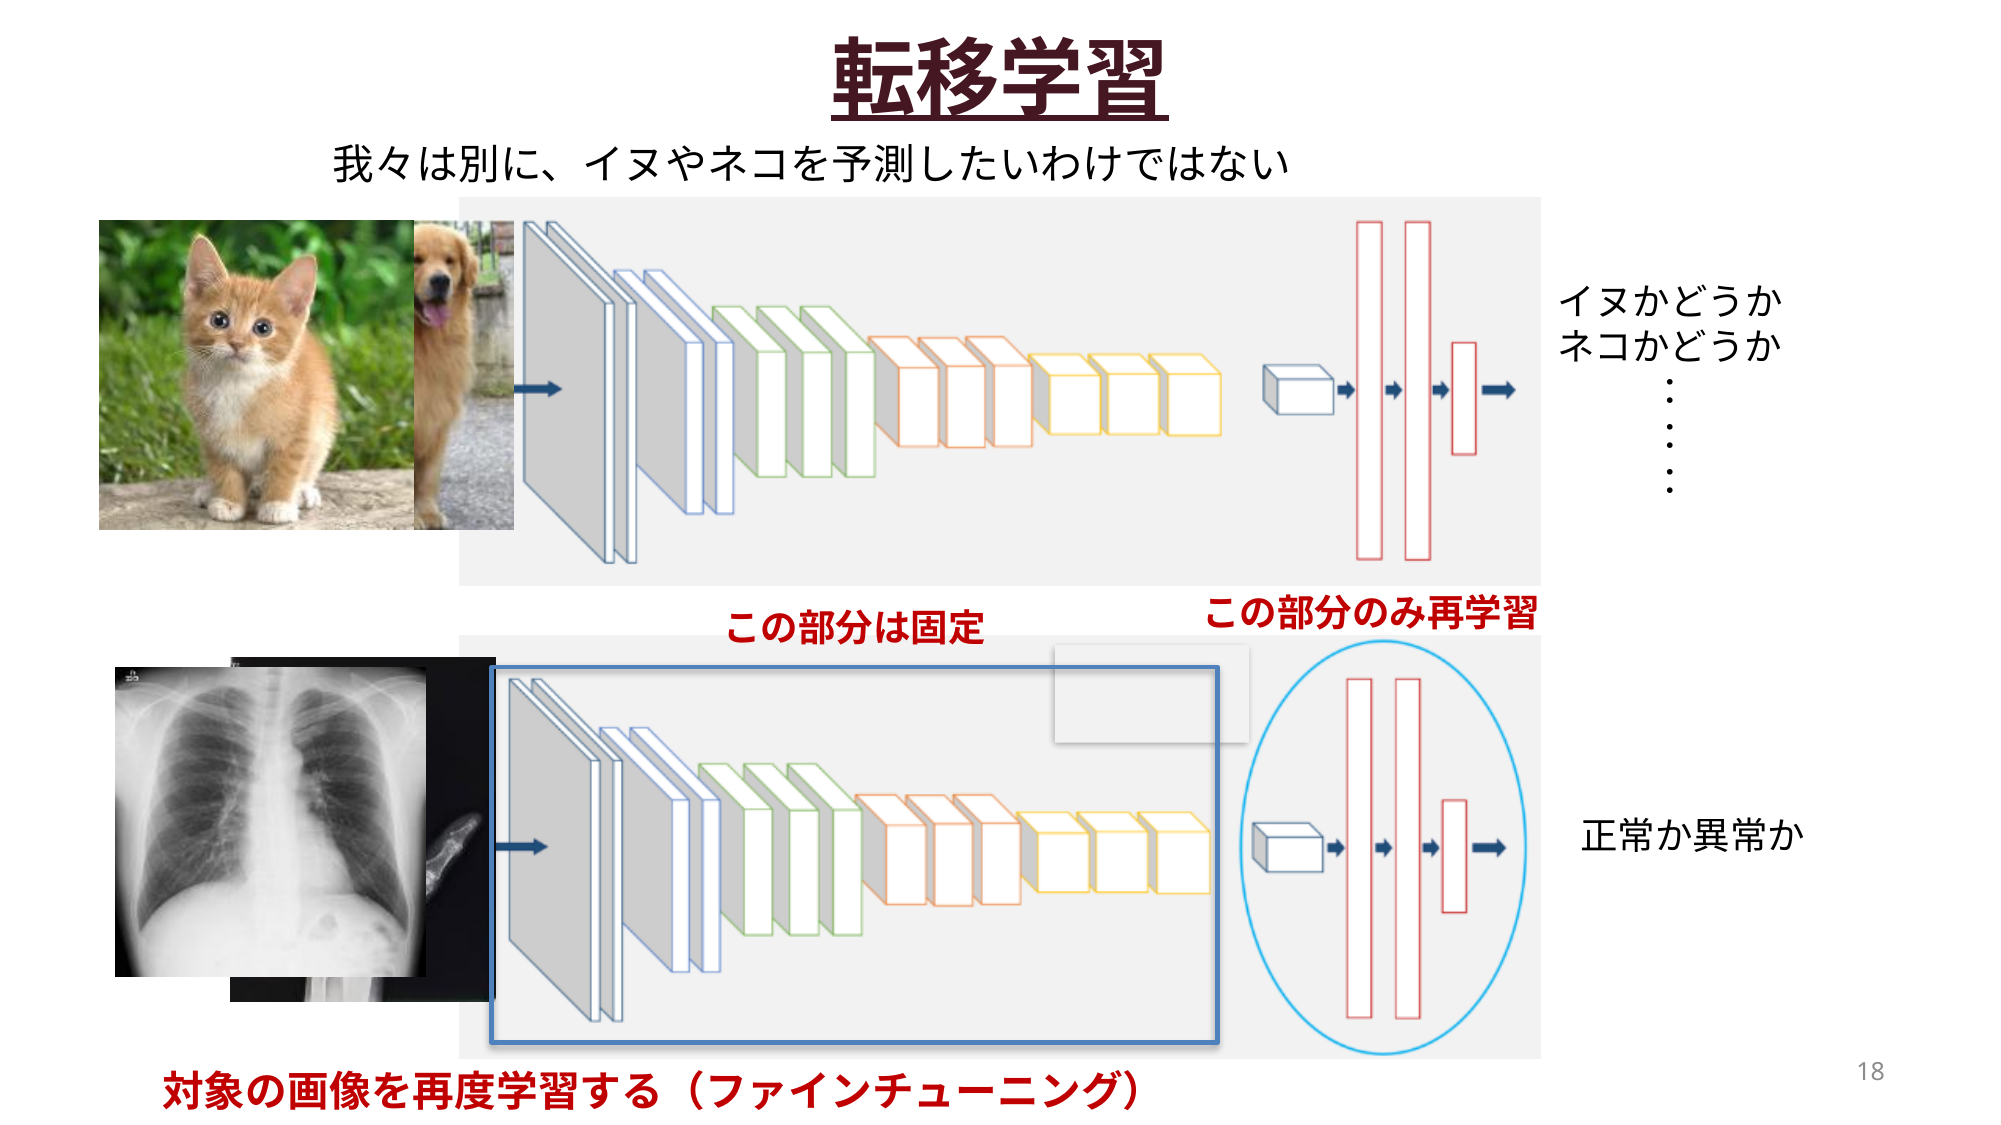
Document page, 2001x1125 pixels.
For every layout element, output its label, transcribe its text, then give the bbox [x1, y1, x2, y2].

text_box この部分のみ再学習 [1187, 581, 1555, 642]
slide_number 18 [1433, 1042, 1900, 1103]
text_box 正常か異常か [1565, 804, 1821, 865]
text_box 我々は別に、イヌやネコを予測したいわけではない [318, 130, 1306, 196]
text_box 対象の画像を再度学習する（ファインチューニング） [147, 1057, 1180, 1123]
picture [115, 635, 1541, 1060]
picture [99, 197, 1541, 587]
text_box イヌかどうか ネコかどうか ： ： ： [1546, 270, 1798, 511]
title 転移学習 [99, 16, 1900, 134]
text_box この部分は固定 [708, 596, 1001, 634]
